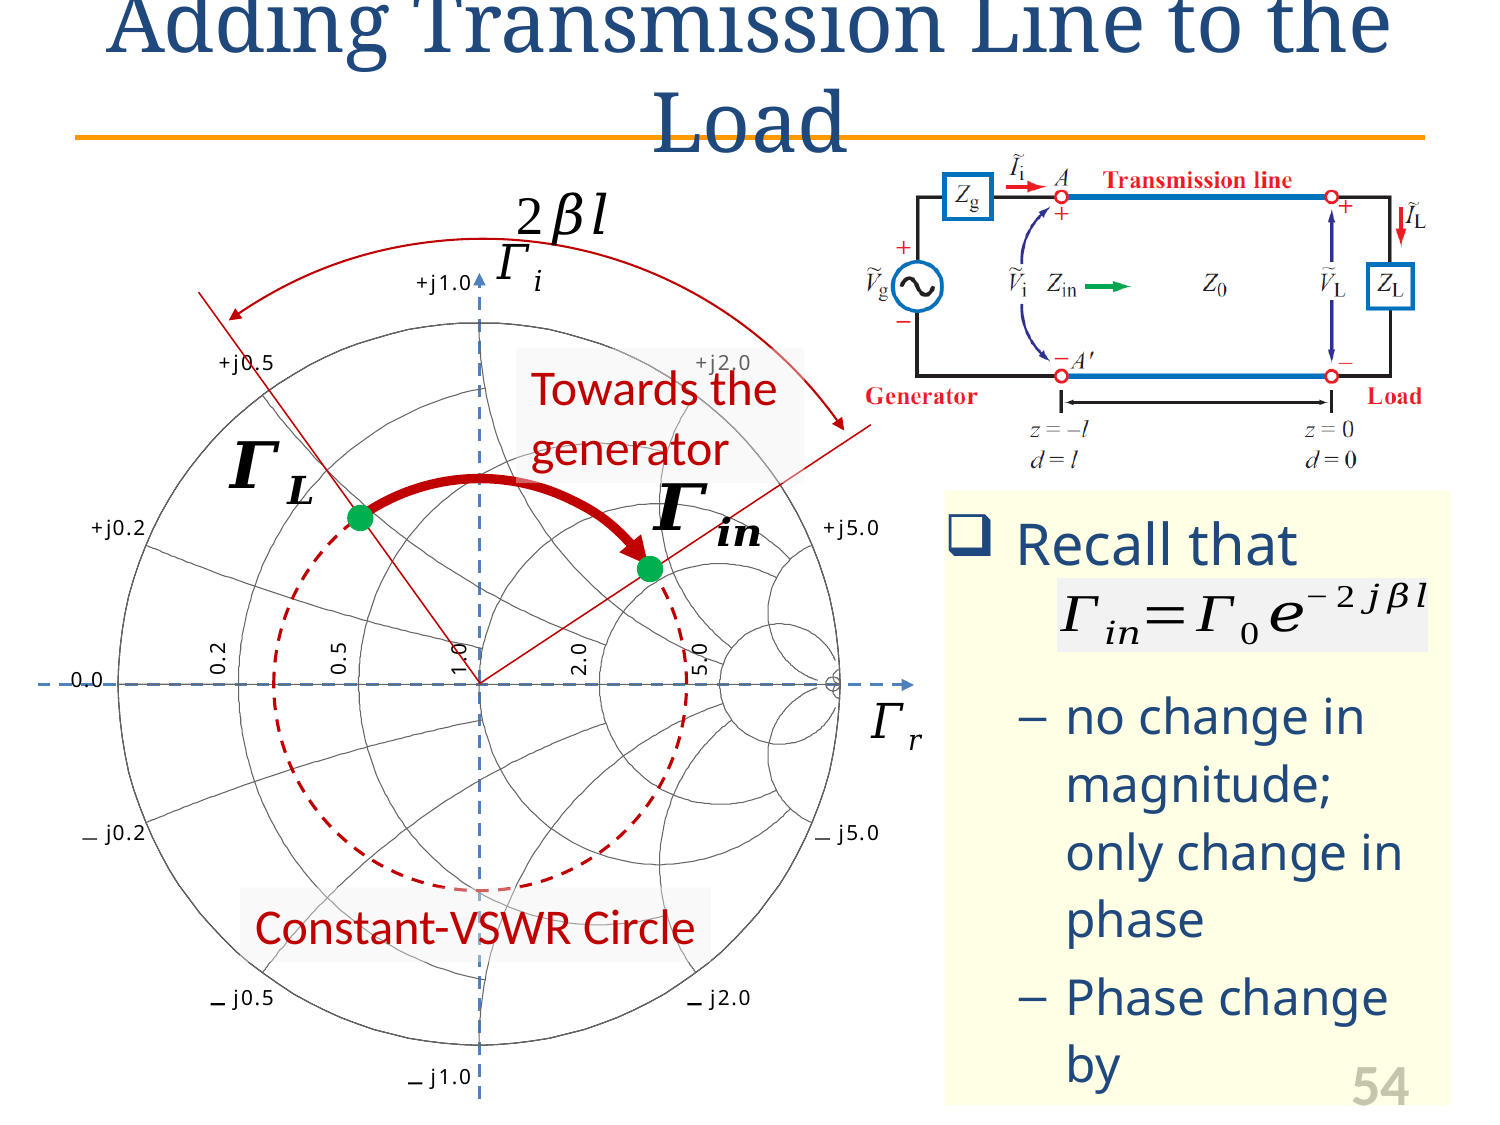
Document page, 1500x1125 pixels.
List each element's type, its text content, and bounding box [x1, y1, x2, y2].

title Adding Transmission Line to the Load [0, 31, 1500, 107]
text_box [37, 237, 924, 1106]
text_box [484, 424, 872, 685]
picture [861, 152, 1430, 478]
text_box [198, 291, 481, 684]
slide_number 54 [1074, 1052, 1425, 1113]
